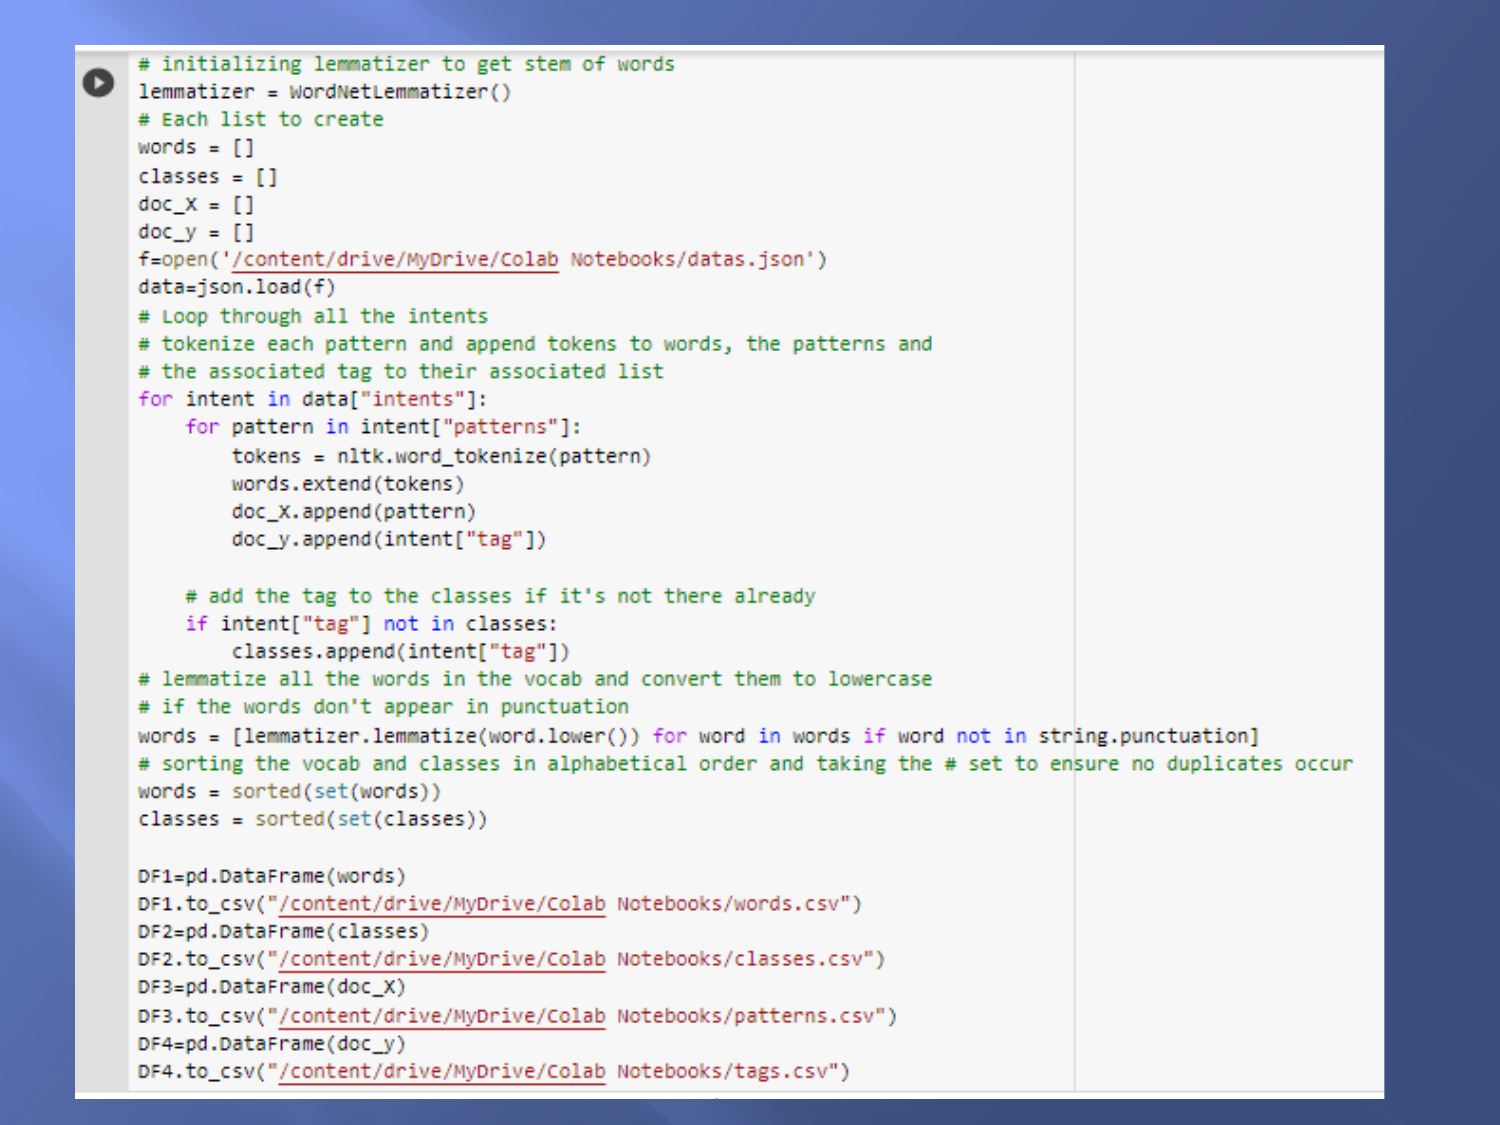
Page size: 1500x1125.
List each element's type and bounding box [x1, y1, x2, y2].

list [74, 45, 1385, 1099]
